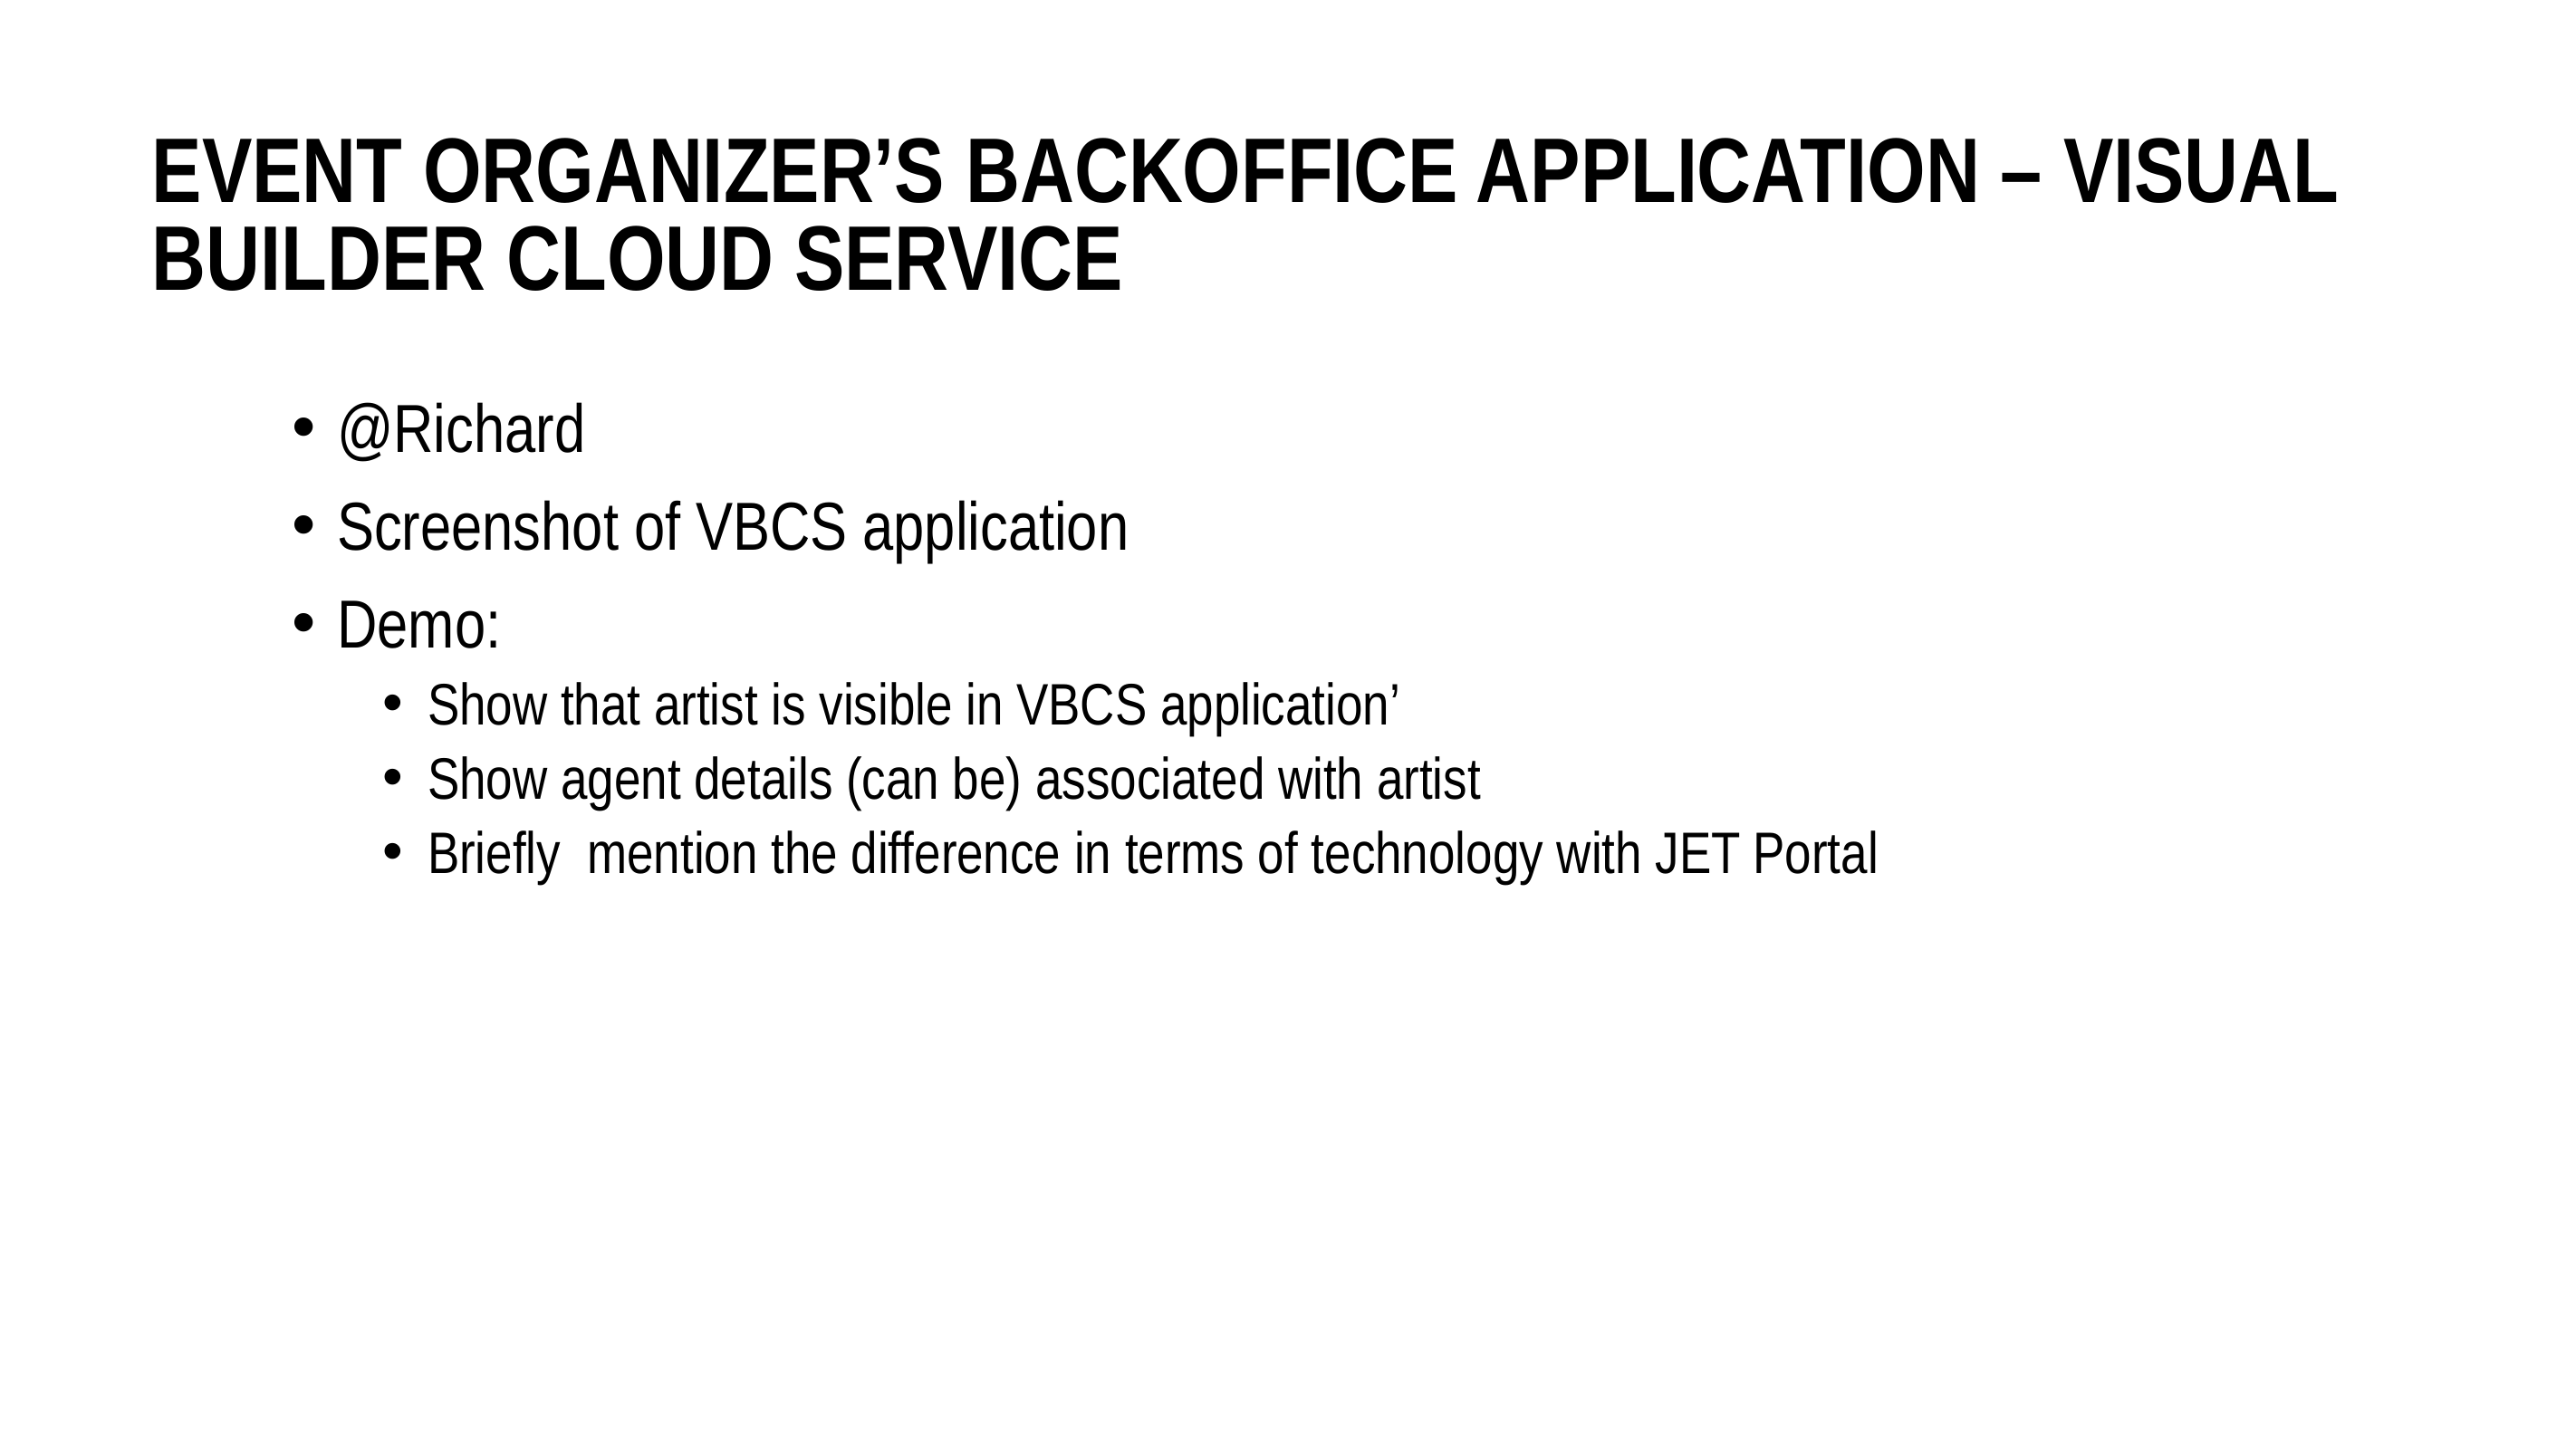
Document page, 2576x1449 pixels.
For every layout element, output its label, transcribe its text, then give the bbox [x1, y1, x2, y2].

title Event organizer’s backoffice application – Visual Builder Cloud Service [144, 124, 2364, 326]
list @Richard Screenshot of VBCS application Demo: Show that artist is visible in VBCS application’ Show agent details (can be) associated with artist Briefly mention the difference in terms of technology with JET Portal [284, 386, 2061, 1239]
